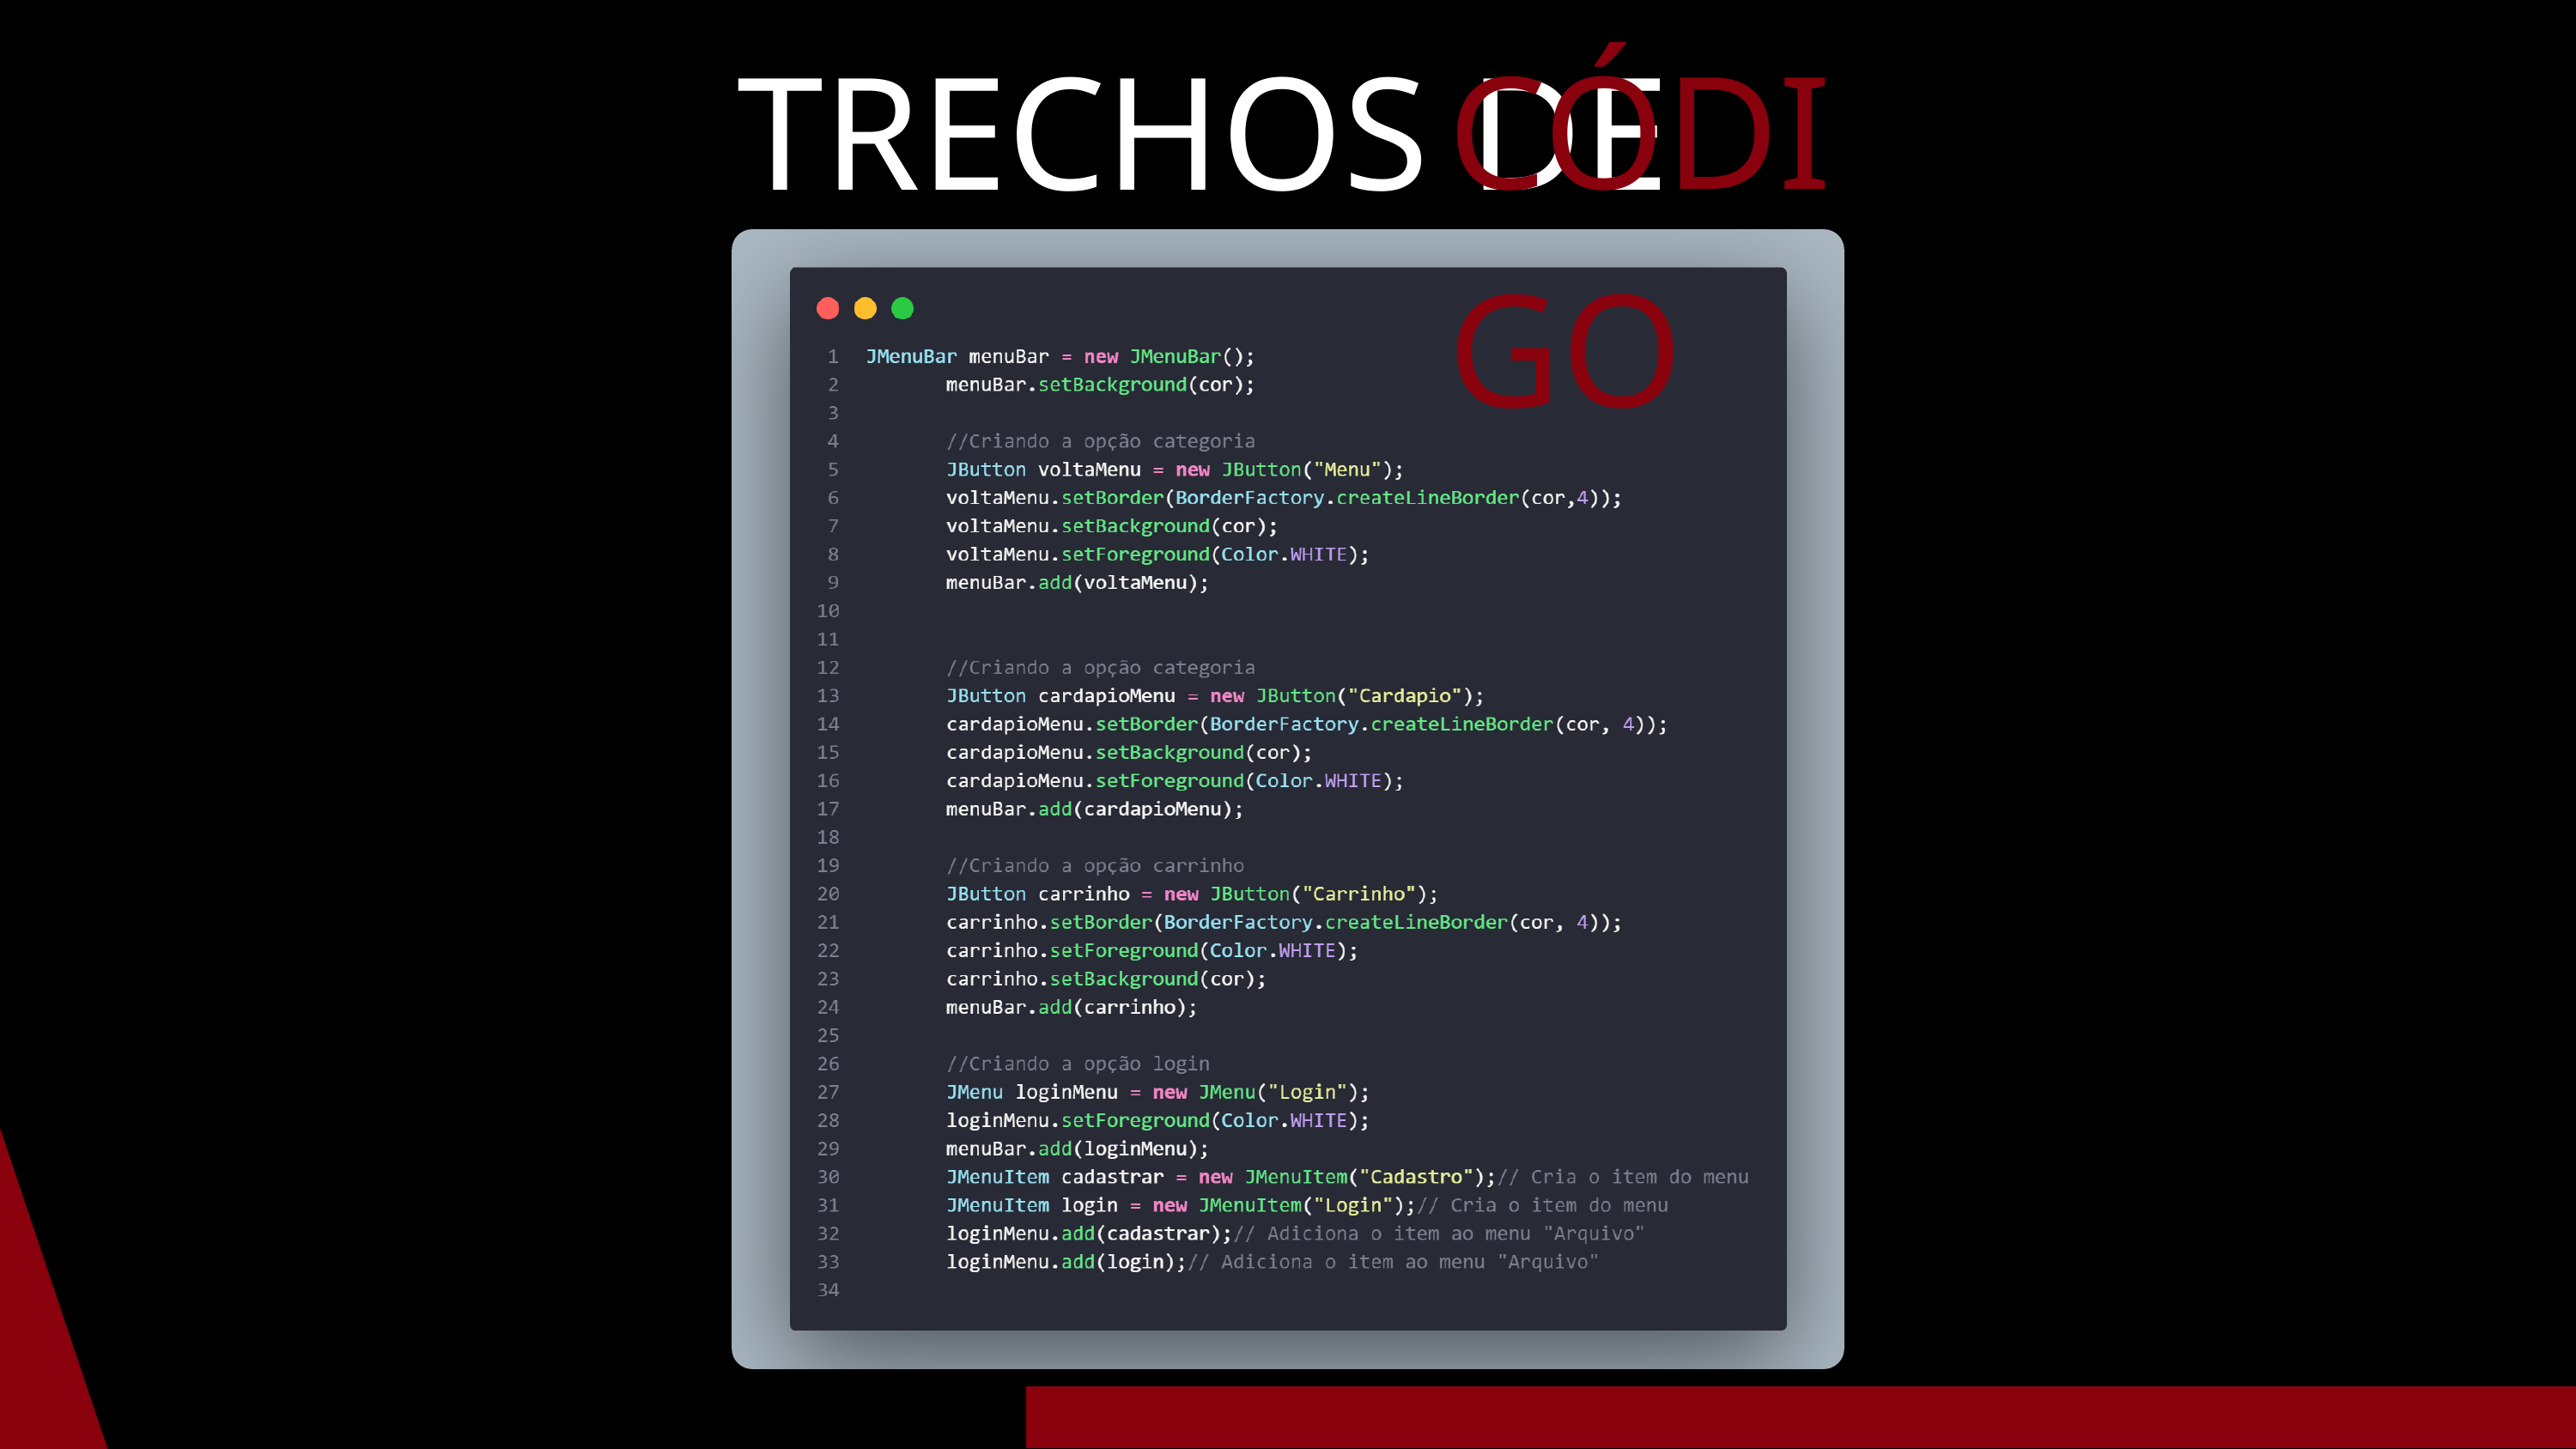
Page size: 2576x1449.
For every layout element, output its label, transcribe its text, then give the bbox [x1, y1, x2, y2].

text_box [1025, 1386, 2576, 1449]
text_box TRECHOS DE [737, 3, 1448, 221]
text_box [731, 228, 1845, 1370]
text_box CÓDIGO [1448, 3, 1944, 440]
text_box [0, 979, 167, 1449]
